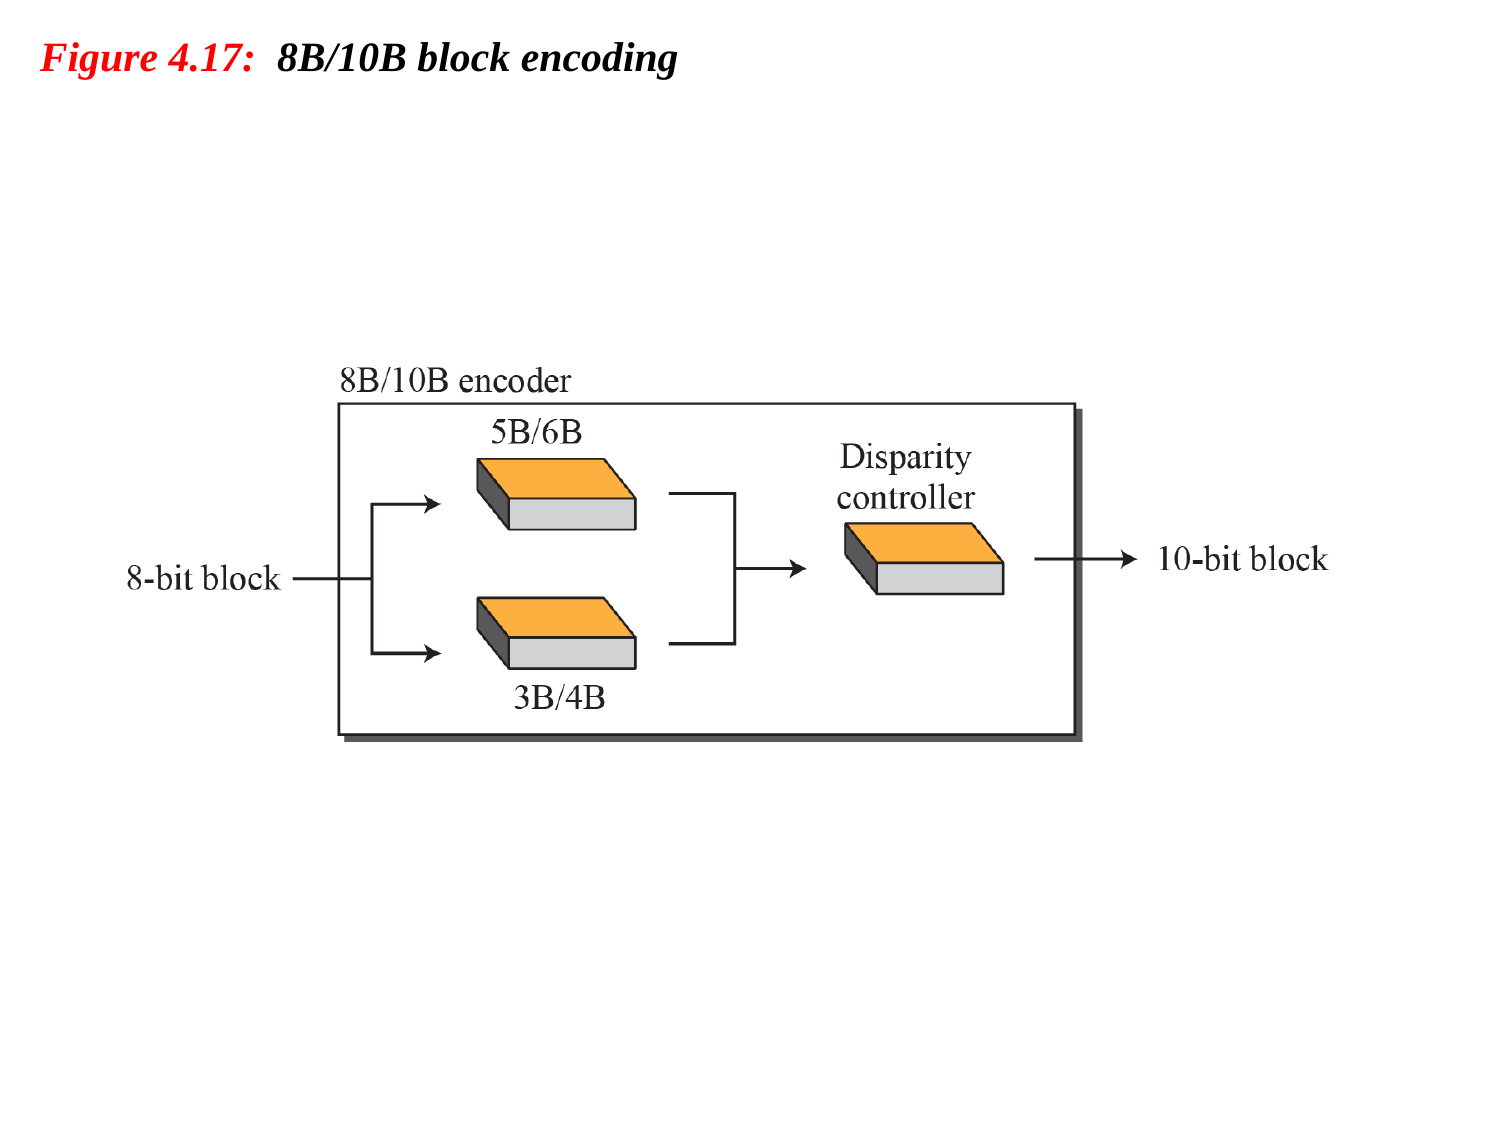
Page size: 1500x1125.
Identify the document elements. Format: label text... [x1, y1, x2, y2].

picture [124, 362, 1329, 742]
text_box Figure 4.17: 8B/10B block encoding [24, 22, 1363, 87]
